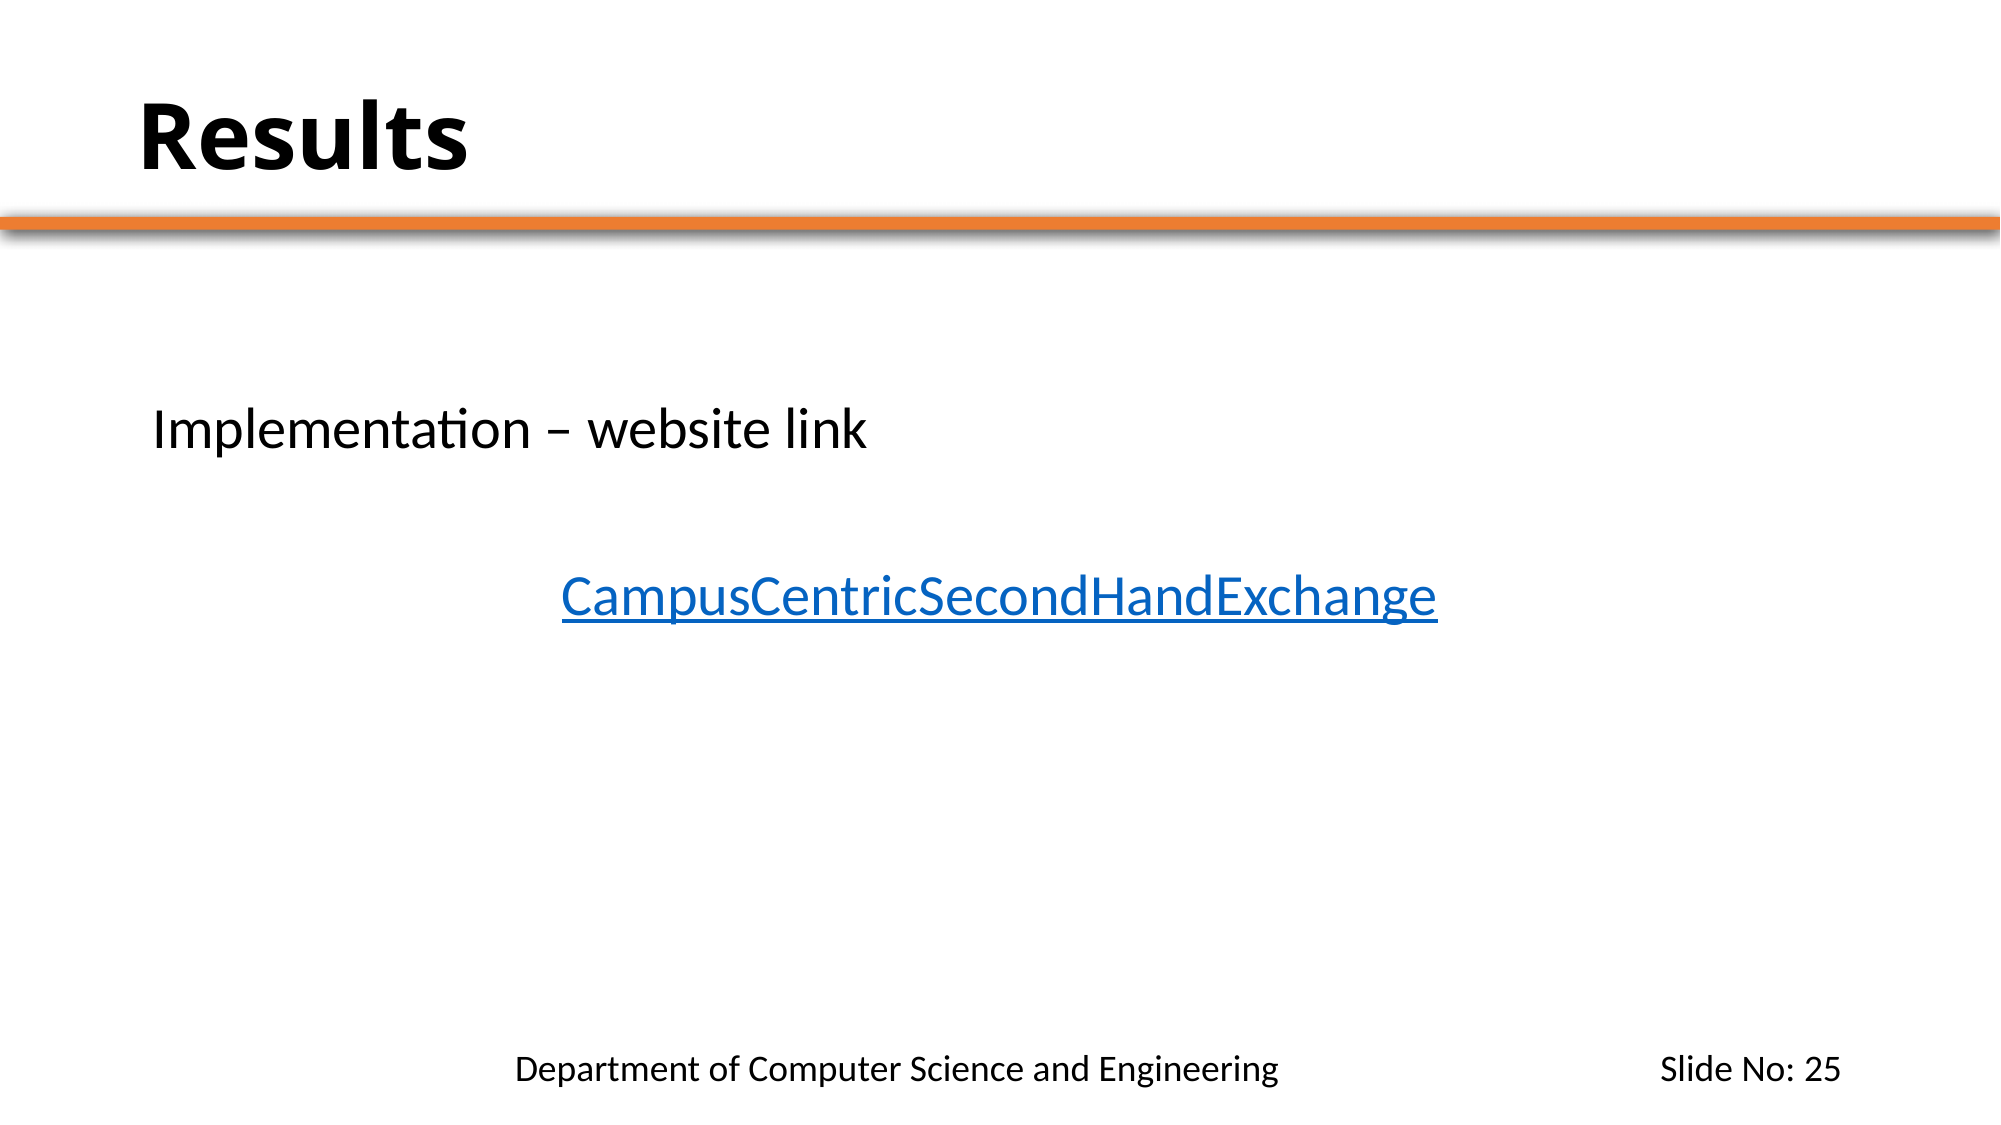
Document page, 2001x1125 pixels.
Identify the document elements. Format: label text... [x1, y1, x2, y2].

list Implementation – website link CampusCentricSecondHandExchange [137, 299, 1863, 1014]
title Results [121, 76, 1863, 203]
text_box [0, 216, 2000, 231]
text_box Department of Computer Science and Engineering Slide No: 25 [481, 1036, 1869, 1125]
